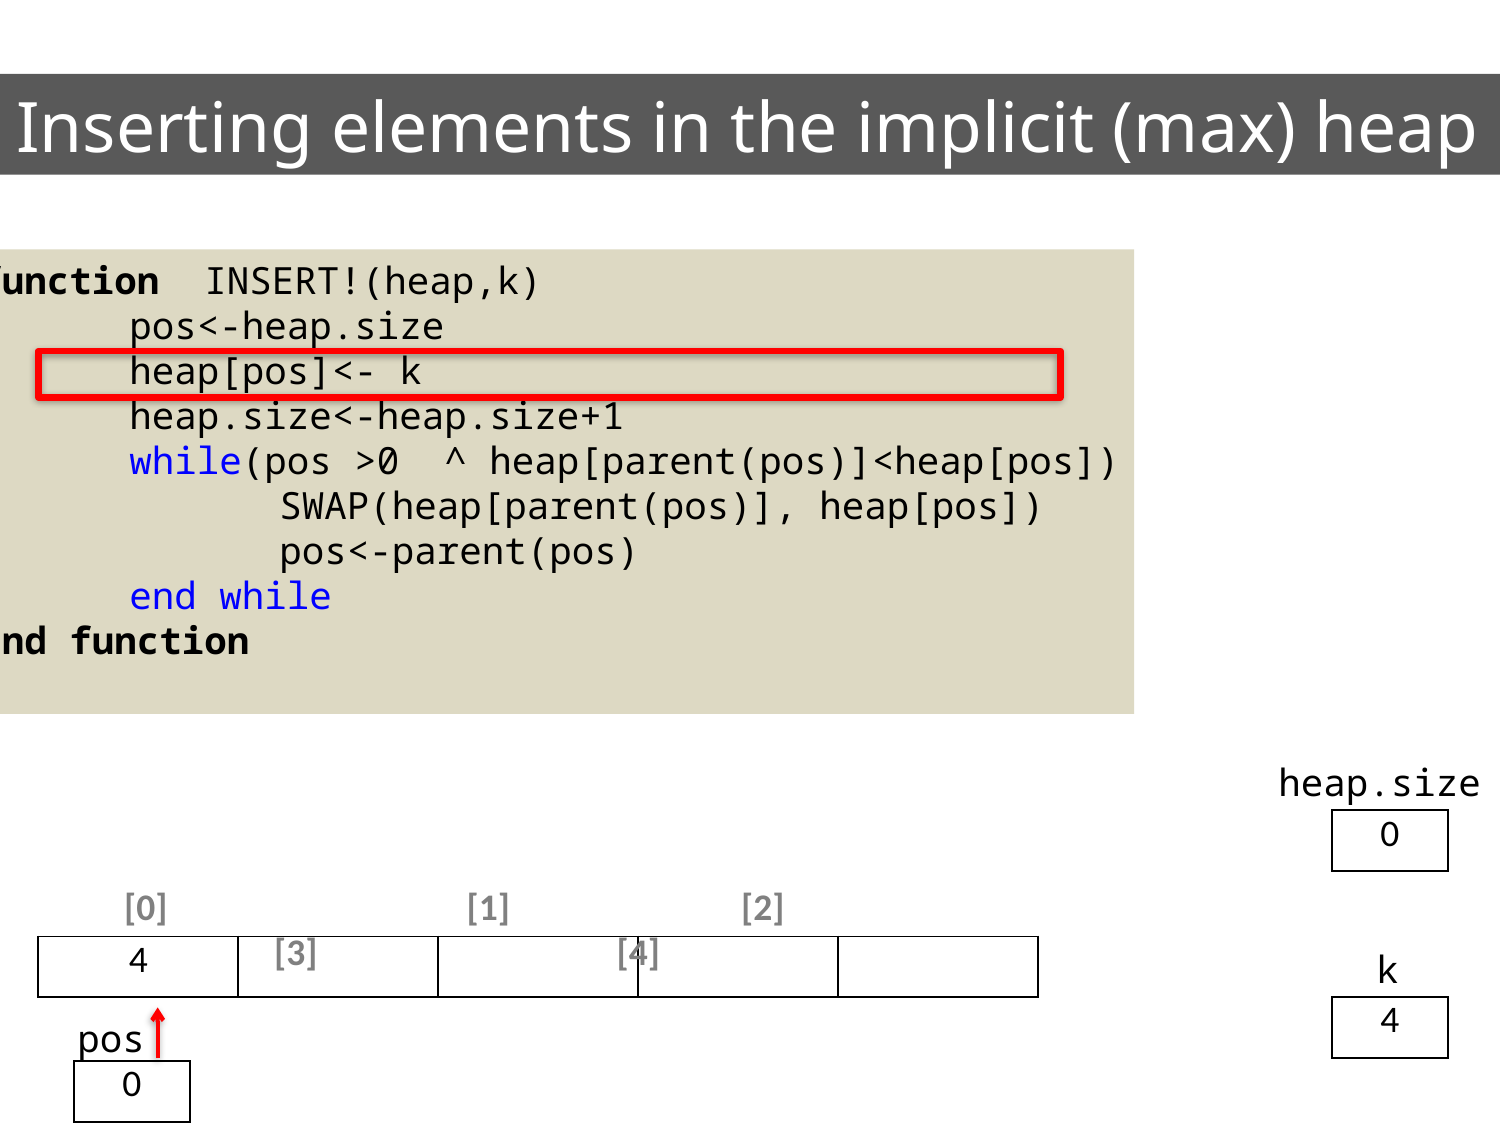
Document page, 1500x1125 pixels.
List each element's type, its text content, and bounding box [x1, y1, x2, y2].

table_header 0 [1333, 811, 1447, 870]
table_header [439, 981, 637, 996]
text_box function INSERT!(heap,k) pos<-heap.size heap[pos]<- k heap.size<-heap.size+1 while(pos >0 ^ heap[parent(pos)]<heap[pos]) SWAP(heap[parent(pos)], heap[pos]) pos<-parent(pos) end while end function [0, 249, 1135, 714]
text_box k [1361, 938, 1414, 999]
text_box Inserting elements in the implicit (max) heap [0, 73, 1500, 175]
table_header [639, 981, 837, 996]
text_box pos [62, 1007, 160, 1068]
text_box heap.size [1263, 751, 1496, 811]
table_header 0 [75, 1062, 189, 1121]
table_header 4 [1333, 998, 1447, 1057]
text_box [36, 349, 1062, 400]
table_header [239, 981, 437, 996]
text_box [0] [1] [2] [3] [4] [109, 875, 1141, 981]
table_header [839, 981, 1037, 996]
table_header 4 [39, 937, 237, 996]
